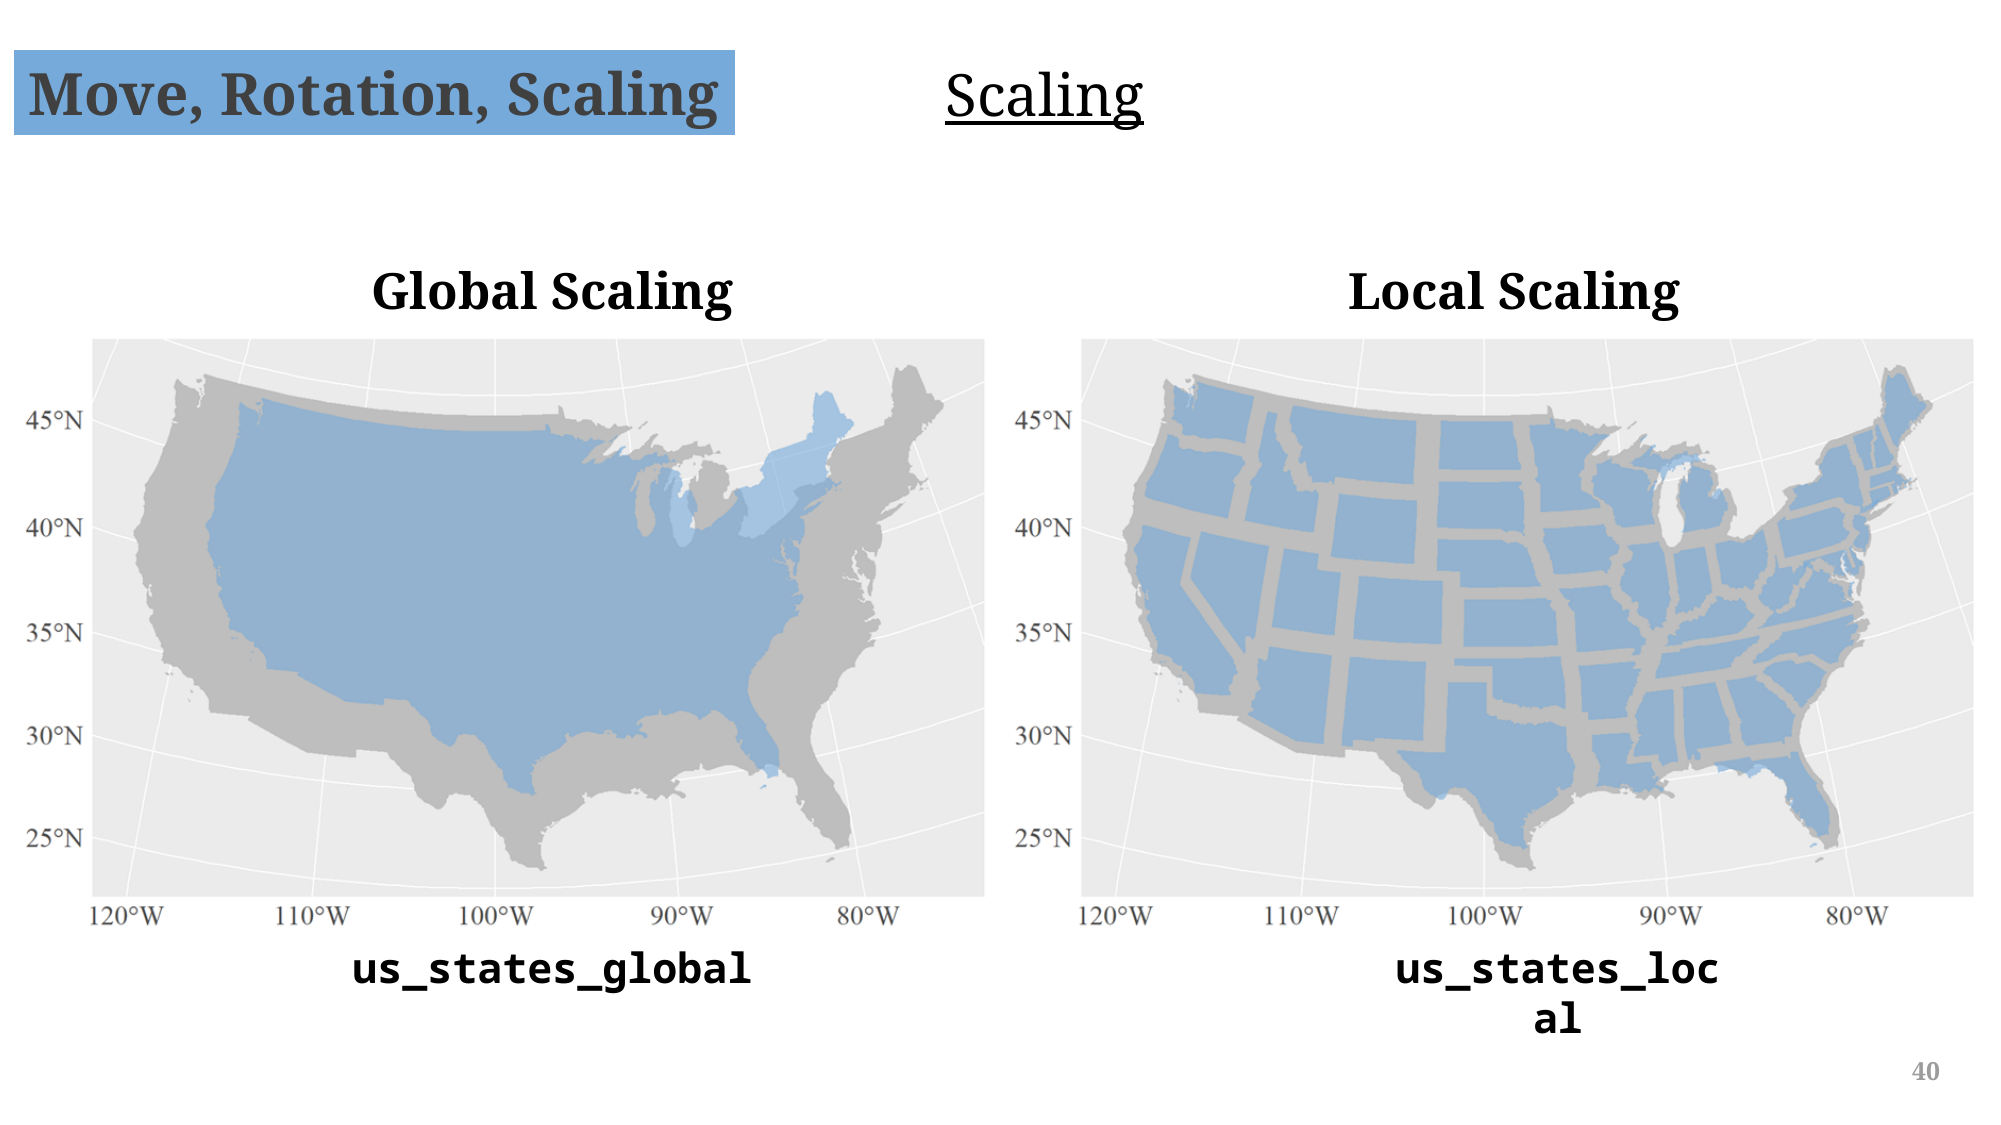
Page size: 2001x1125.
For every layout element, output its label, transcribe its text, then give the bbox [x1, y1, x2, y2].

text_box us_states_local [1369, 935, 1747, 1050]
text_box Local Scaling [1281, 252, 1747, 328]
text_box Global Scaling [319, 252, 785, 328]
text_box Move, Rotation, Scaling [14, 50, 735, 135]
text_box Scaling [910, 50, 1180, 136]
slide_number 40 [1505, 1042, 1955, 1103]
text_box us_states_global [327, 935, 778, 1000]
picture [11, 328, 1989, 935]
